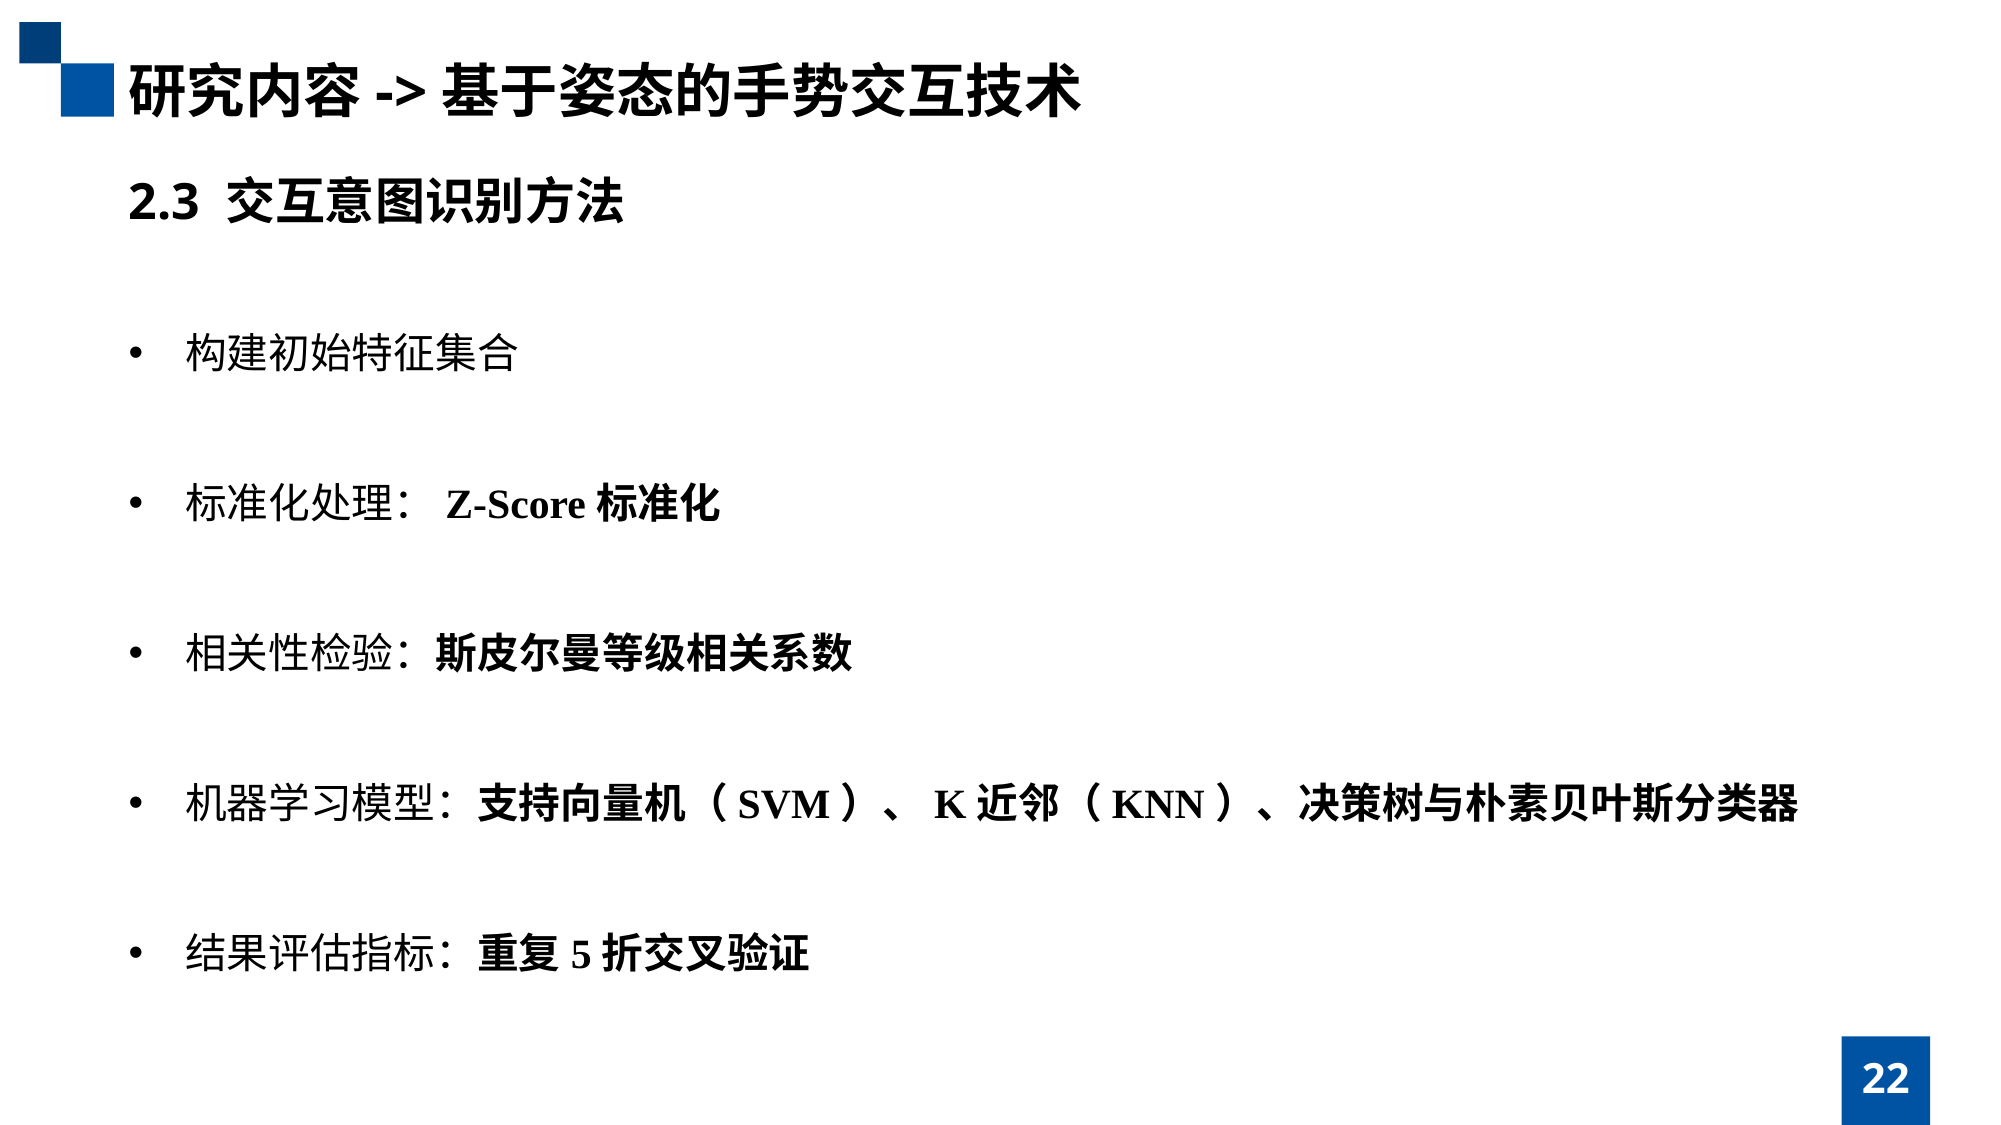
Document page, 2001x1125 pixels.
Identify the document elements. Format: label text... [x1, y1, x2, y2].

slide_number 22 [1771, 1050, 2000, 1111]
text_box 研究内容->基于姿态的手势交互技术 [113, 47, 1886, 132]
text_box 构建初始特征集合 标准化处理：Z-Score标准化 相关性检验：斯皮尔曼等级相关系数 机器学习模型：支持向量机（SVM）、K近邻（KNN）、决策树与朴素贝叶斯分类器 结果评估指标：重复5折交叉验证 [113, 294, 1886, 1060]
text_box 2.3 交互意图识别方法 [114, 162, 640, 238]
